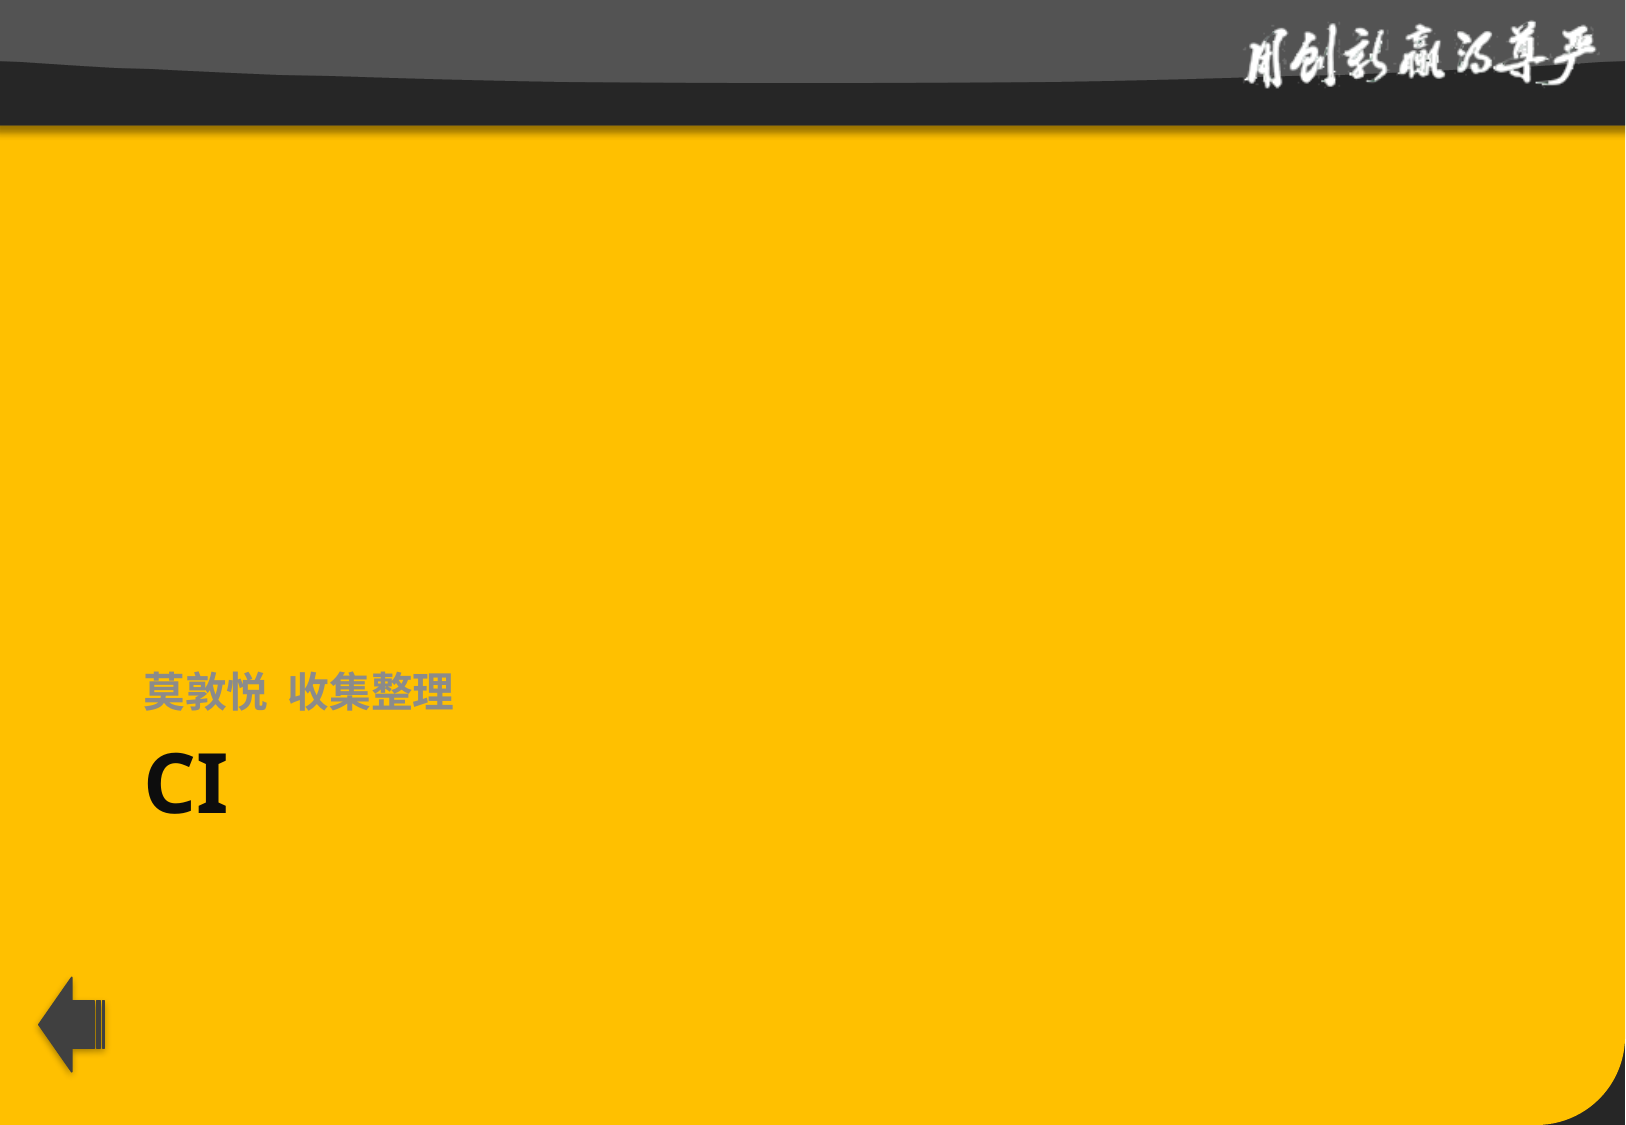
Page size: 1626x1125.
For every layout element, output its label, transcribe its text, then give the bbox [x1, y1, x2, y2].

picture [0, 0, 1625, 98]
title CI [128, 723, 1510, 947]
text_box [38, 976, 101, 1073]
list 莫敦悦 收集整理 [128, 476, 1510, 723]
